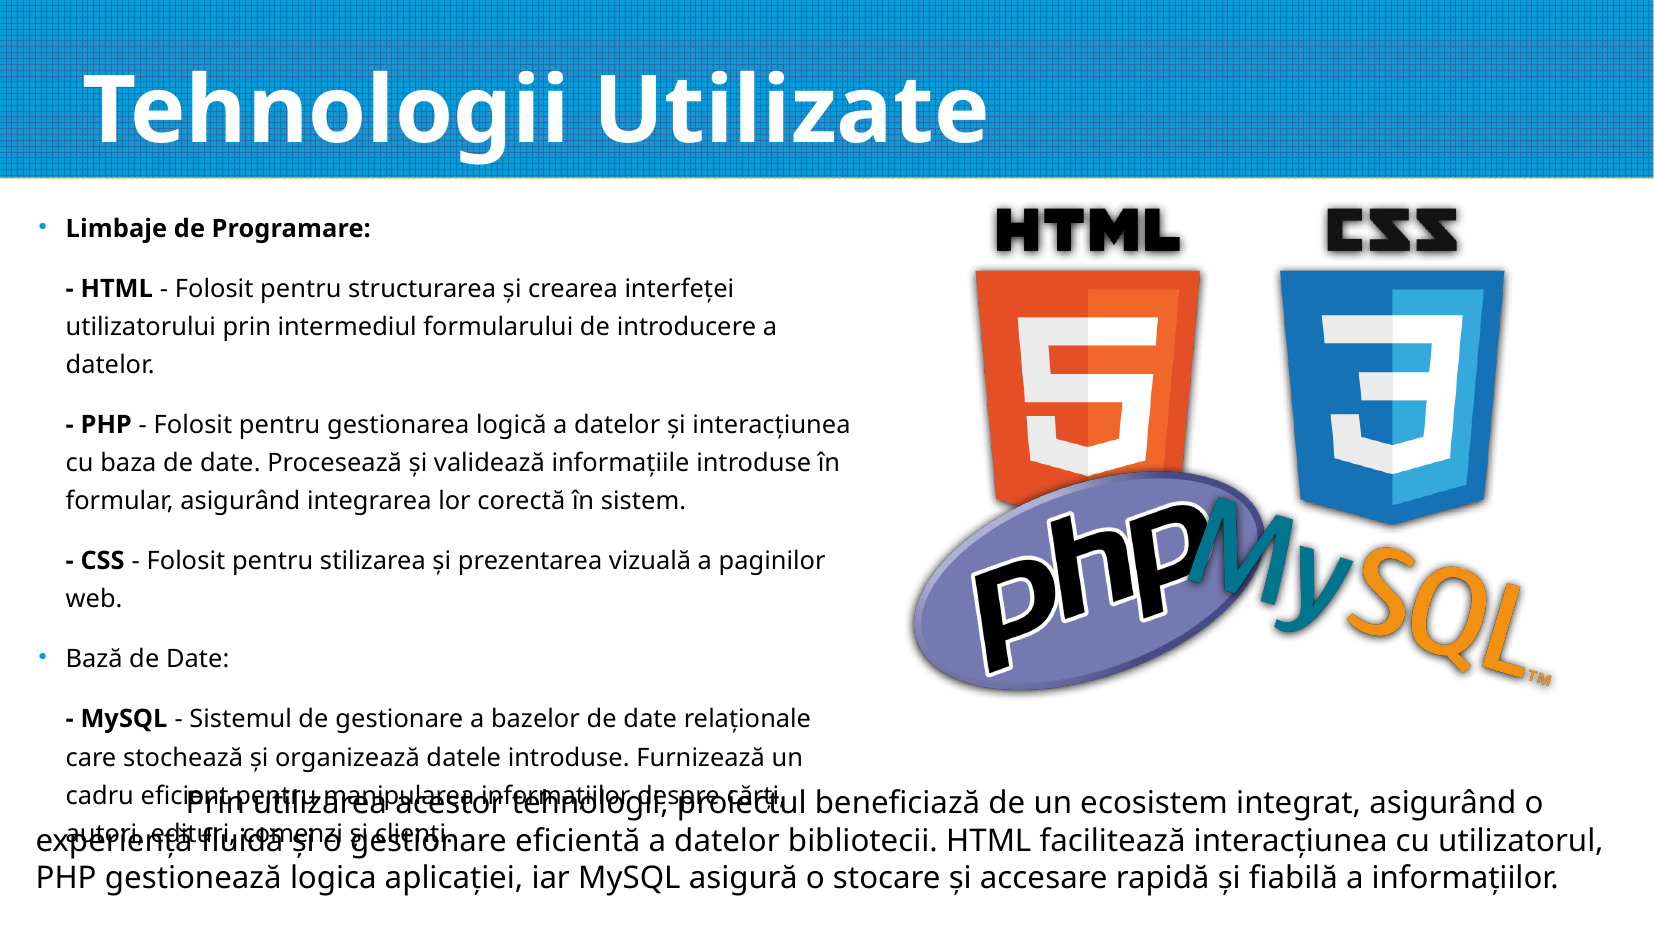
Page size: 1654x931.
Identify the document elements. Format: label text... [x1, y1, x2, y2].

text_box Prin utilizarea acestor tehnologii, proiectul beneficiază de un ecosistem integrat, asigurând o experiență fluidă și o gestionare eficientă a datelor bibliotecii. HTML facilitează interacțiunea cu utilizatorul, PHP gestionează logica aplicației, iar MySQL asigură o stocare și accesare rapidă și fiabilă a informațiilor. [29, 751, 1625, 927]
list Limbaje de Programare: - HTML - Folosit pentru structurarea și crearea interfeței utilizatorului prin intermediul formularului de introducere a datelor. - PHP - Folosit pentru gestionarea logică a datelor și interacțiunea cu baza de date. Procesează și validează informațiile introduse în formular, asigurând integrarea lor corectă în sistem. - CSS - Folosit pentru stilizarea și prezentarea vizuală a paginilor web. Bază de Date: - MySQL - Sistemul de gestionare a bazelor de date relaționale care stochează și organizează datele introduse. Furnizează un cadru eficient pentru manipularea informațiilor despre cărți, autori, edituri, comenzi și clienți. [29, 206, 857, 751]
picture [0, 178, 1654, 931]
title Tehnologii Utilizate [82, 14, 1571, 171]
